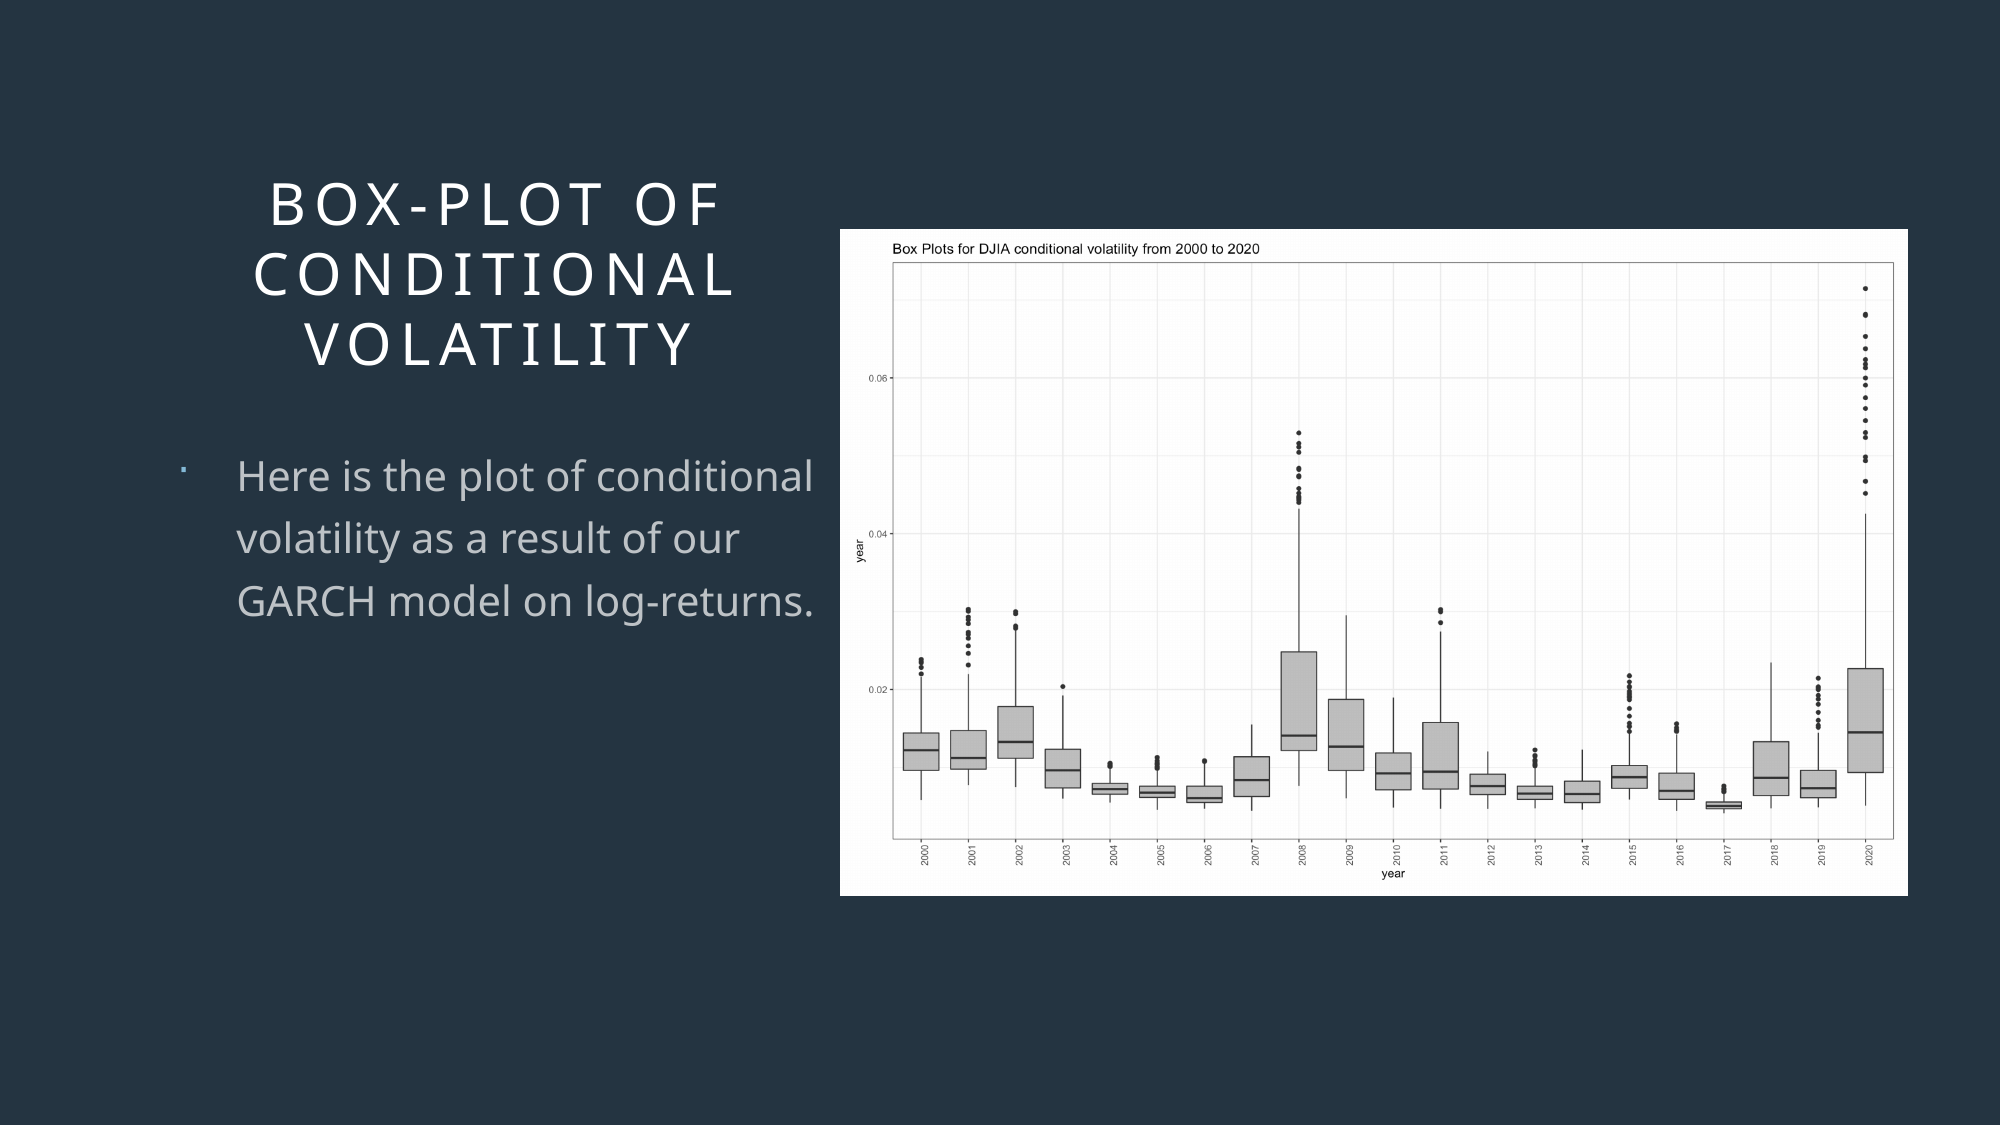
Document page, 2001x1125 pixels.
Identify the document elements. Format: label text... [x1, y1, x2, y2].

list Here is the plot of conditional volatility as a result of our GARCH model on log-returns. [176, 436, 819, 947]
title BOX-PLOT OF CONditional Volatility [176, 165, 819, 379]
picture [840, 228, 1908, 897]
